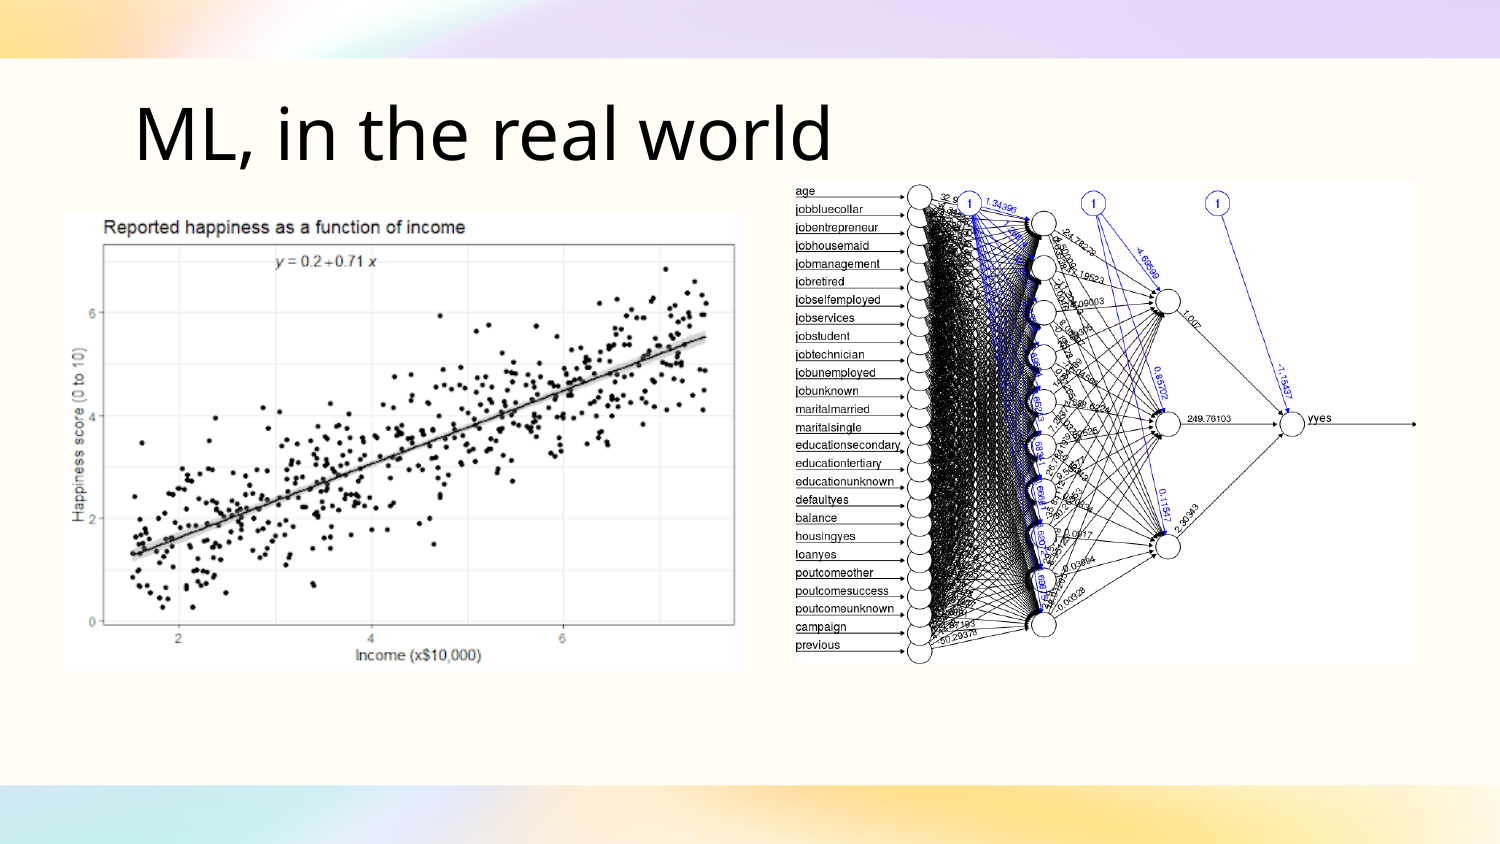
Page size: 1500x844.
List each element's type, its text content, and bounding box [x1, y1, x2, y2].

picture [795, 180, 1416, 664]
picture [63, 211, 742, 671]
title ML, in the real world [118, 72, 1382, 167]
picture [0, 0, 1500, 58]
picture [0, 786, 1500, 844]
